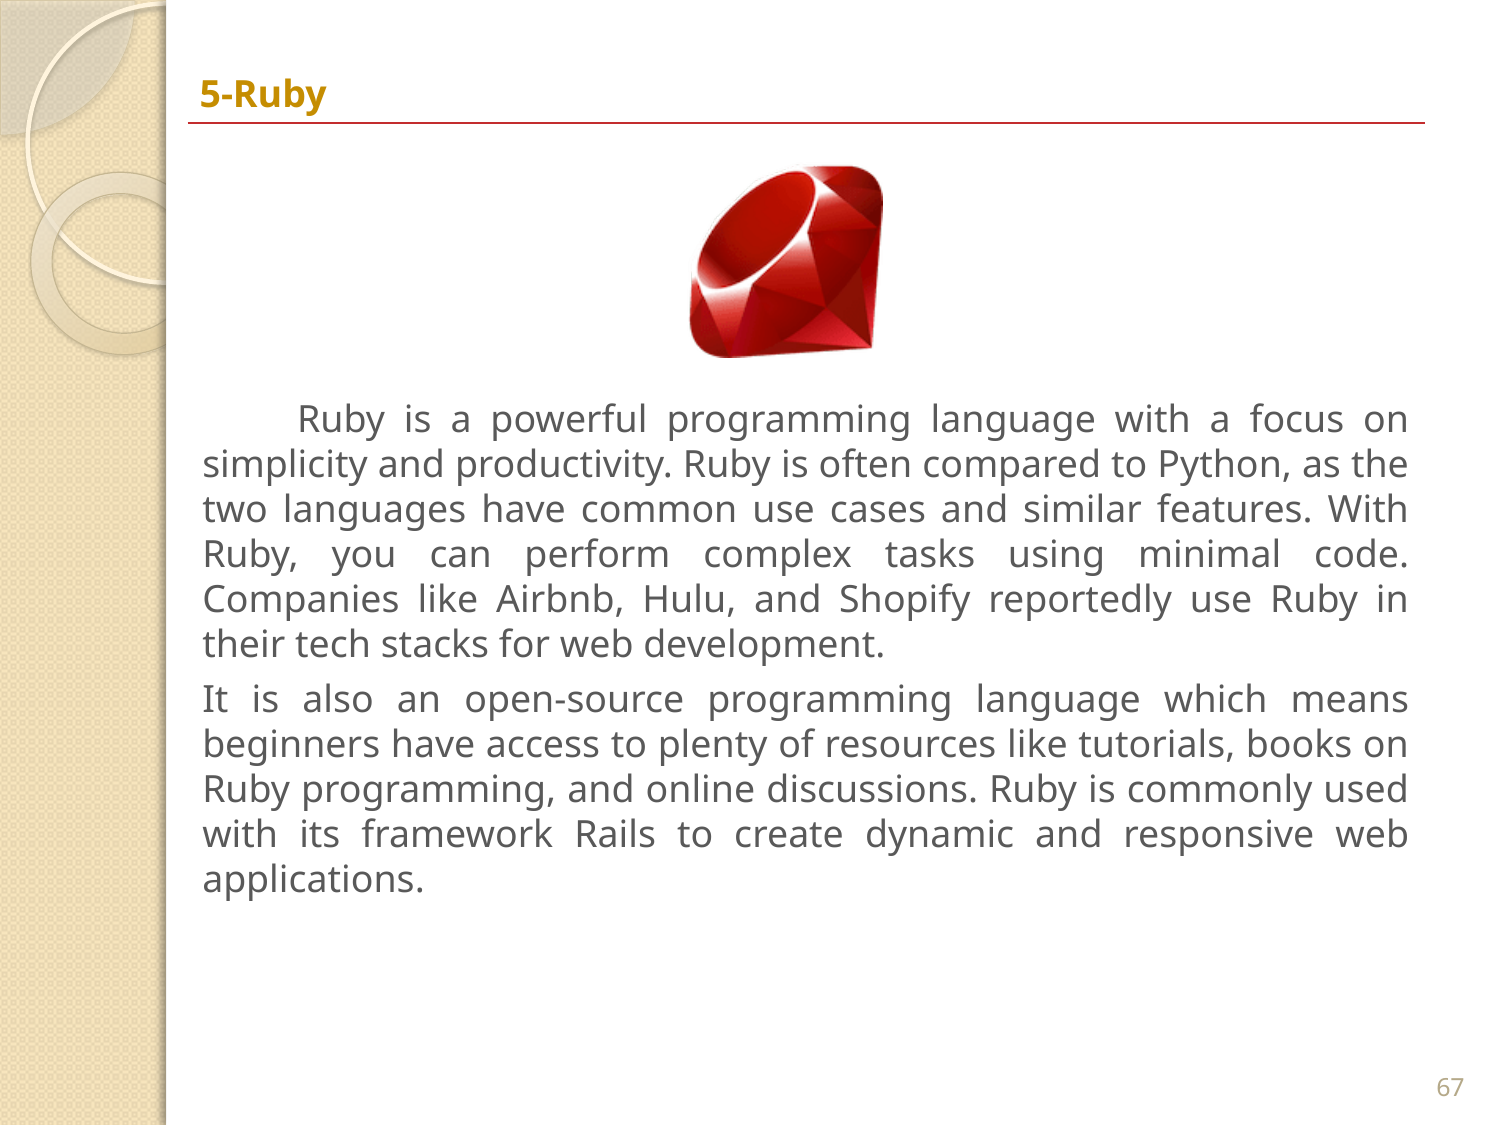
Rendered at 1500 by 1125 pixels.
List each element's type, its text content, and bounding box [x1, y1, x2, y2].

text_box Ruby is a powerful programming language with a focus on simplicity and productivity. Ruby is often compared to Python, as the two languages have common use cases and similar features. With Ruby, you can perform complex tasks using minimal code. Companies like Airbnb, Hulu, and Shopify reportedly use Ruby in their tech stacks for web development. It is also an open-source programming language which means beginners have access to plenty of resources like tutorials, books on Ruby programming, and online discussions. Ruby is commonly used with its framework Rails to create dynamic and responsive web applications. [187, 387, 1425, 908]
text_box 5-Ruby [184, 62, 342, 123]
slide_number 67 [1413, 1034, 1488, 1113]
picture [687, 162, 884, 359]
